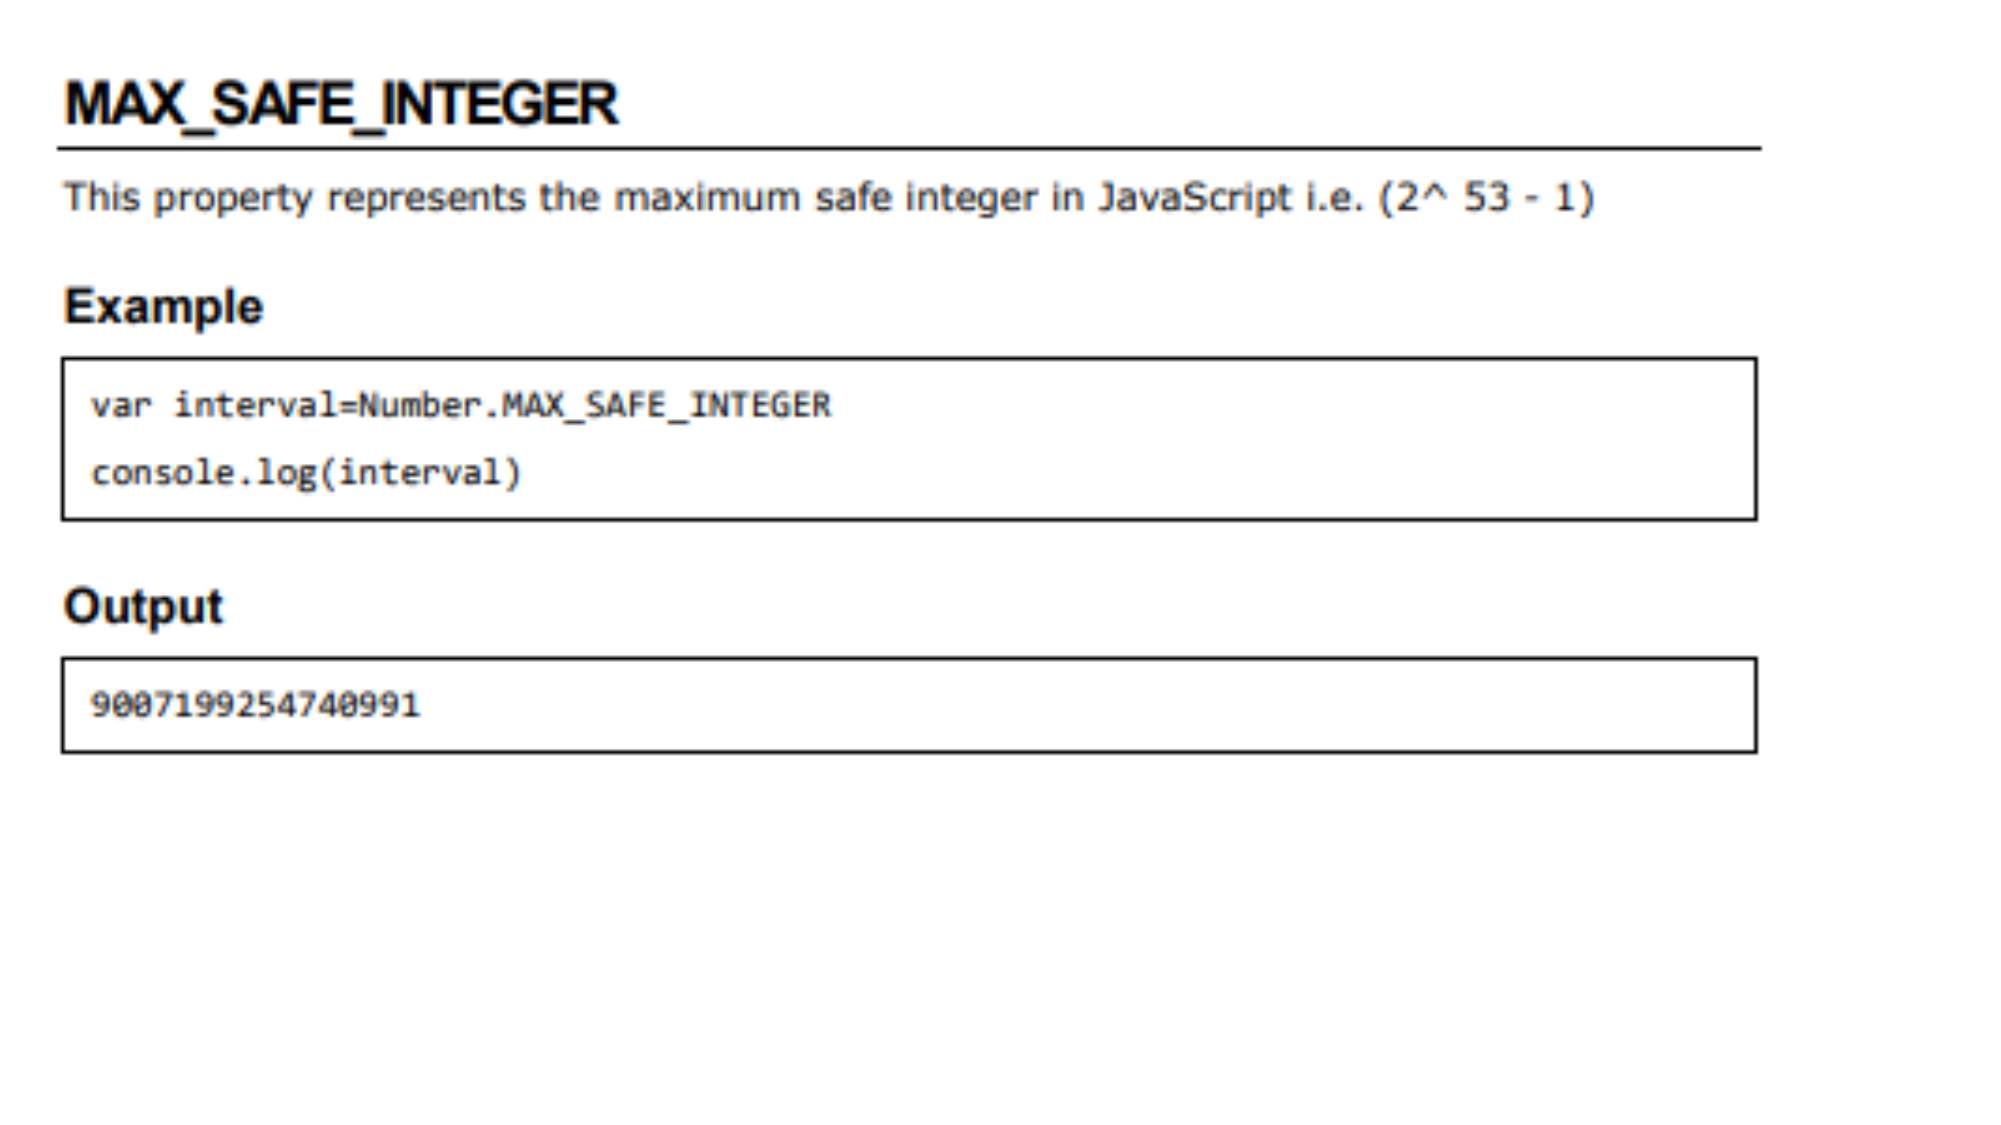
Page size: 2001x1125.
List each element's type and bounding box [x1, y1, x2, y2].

picture [21, 58, 1794, 778]
